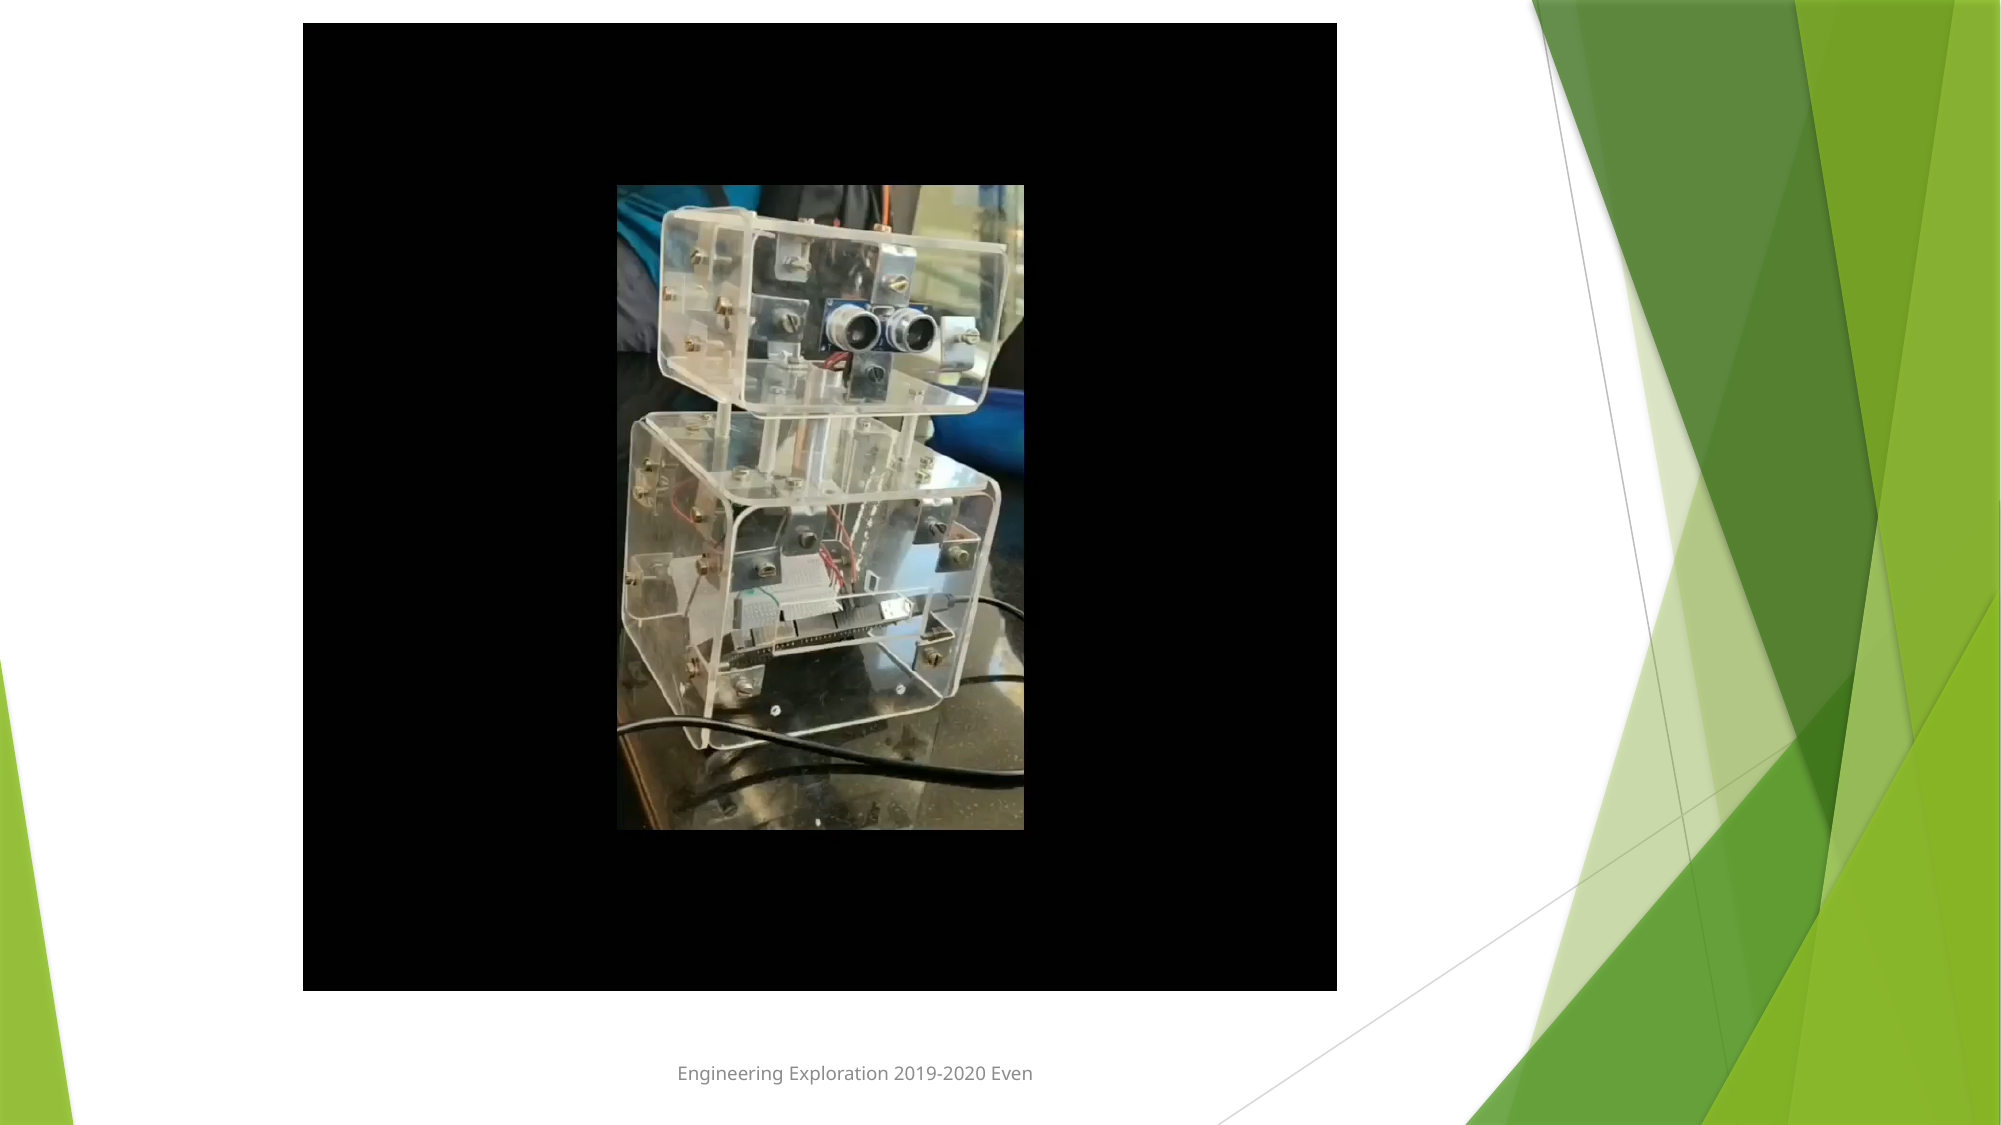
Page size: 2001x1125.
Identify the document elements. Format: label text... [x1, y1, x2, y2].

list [302, 21, 1338, 993]
footer Engineering Exploration 2019-2020 Even [662, 1042, 1338, 1103]
